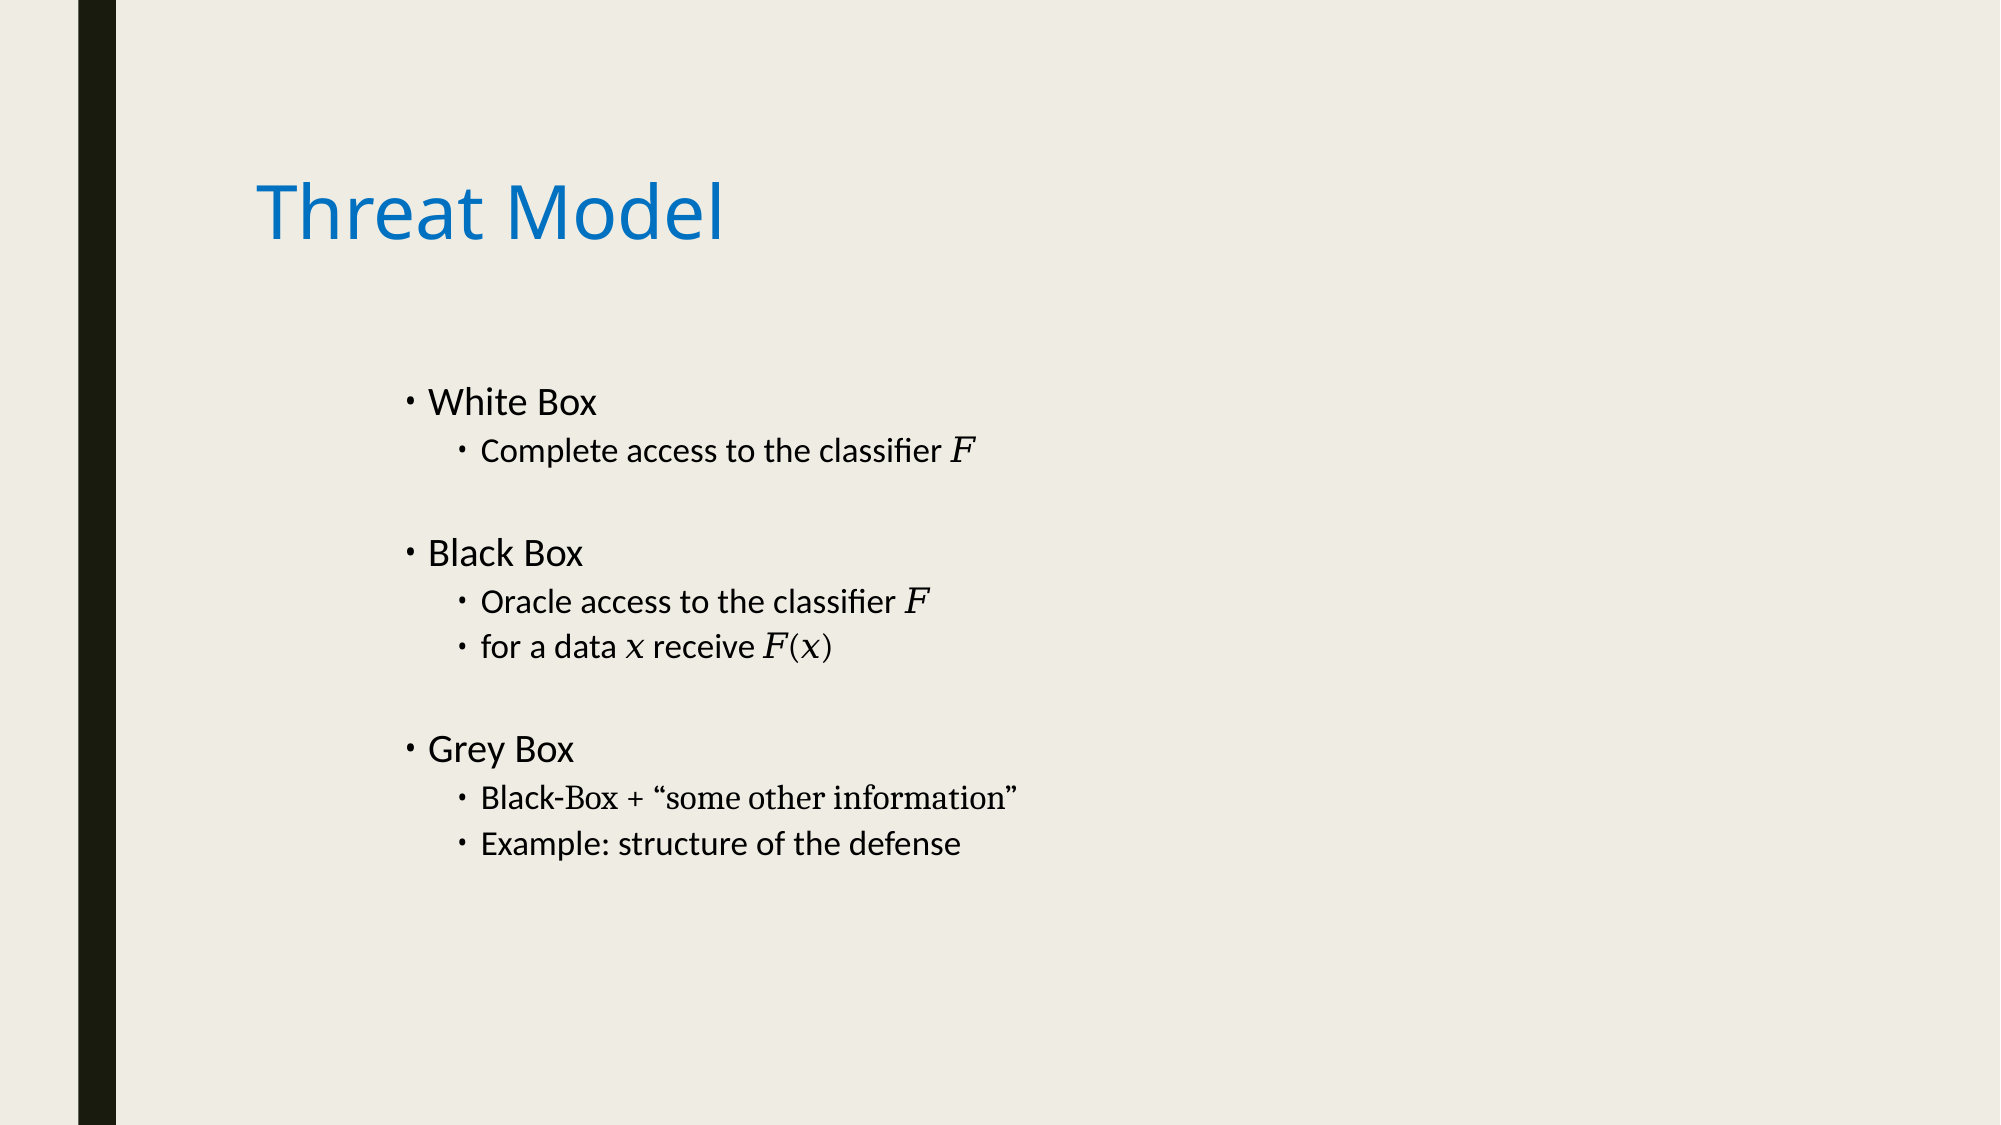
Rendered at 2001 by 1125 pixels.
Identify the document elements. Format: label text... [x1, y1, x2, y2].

title Threat Model [254, 72, 880, 352]
text_box White Box Complete access to the classifier 𝐹 Black Box Oracle access to the classifier 𝐹 for a data 𝑥 receive 𝐹(𝑥) Grey Box Black-Box + “some other information” Example: structure of the defense [399, 368, 1026, 863]
